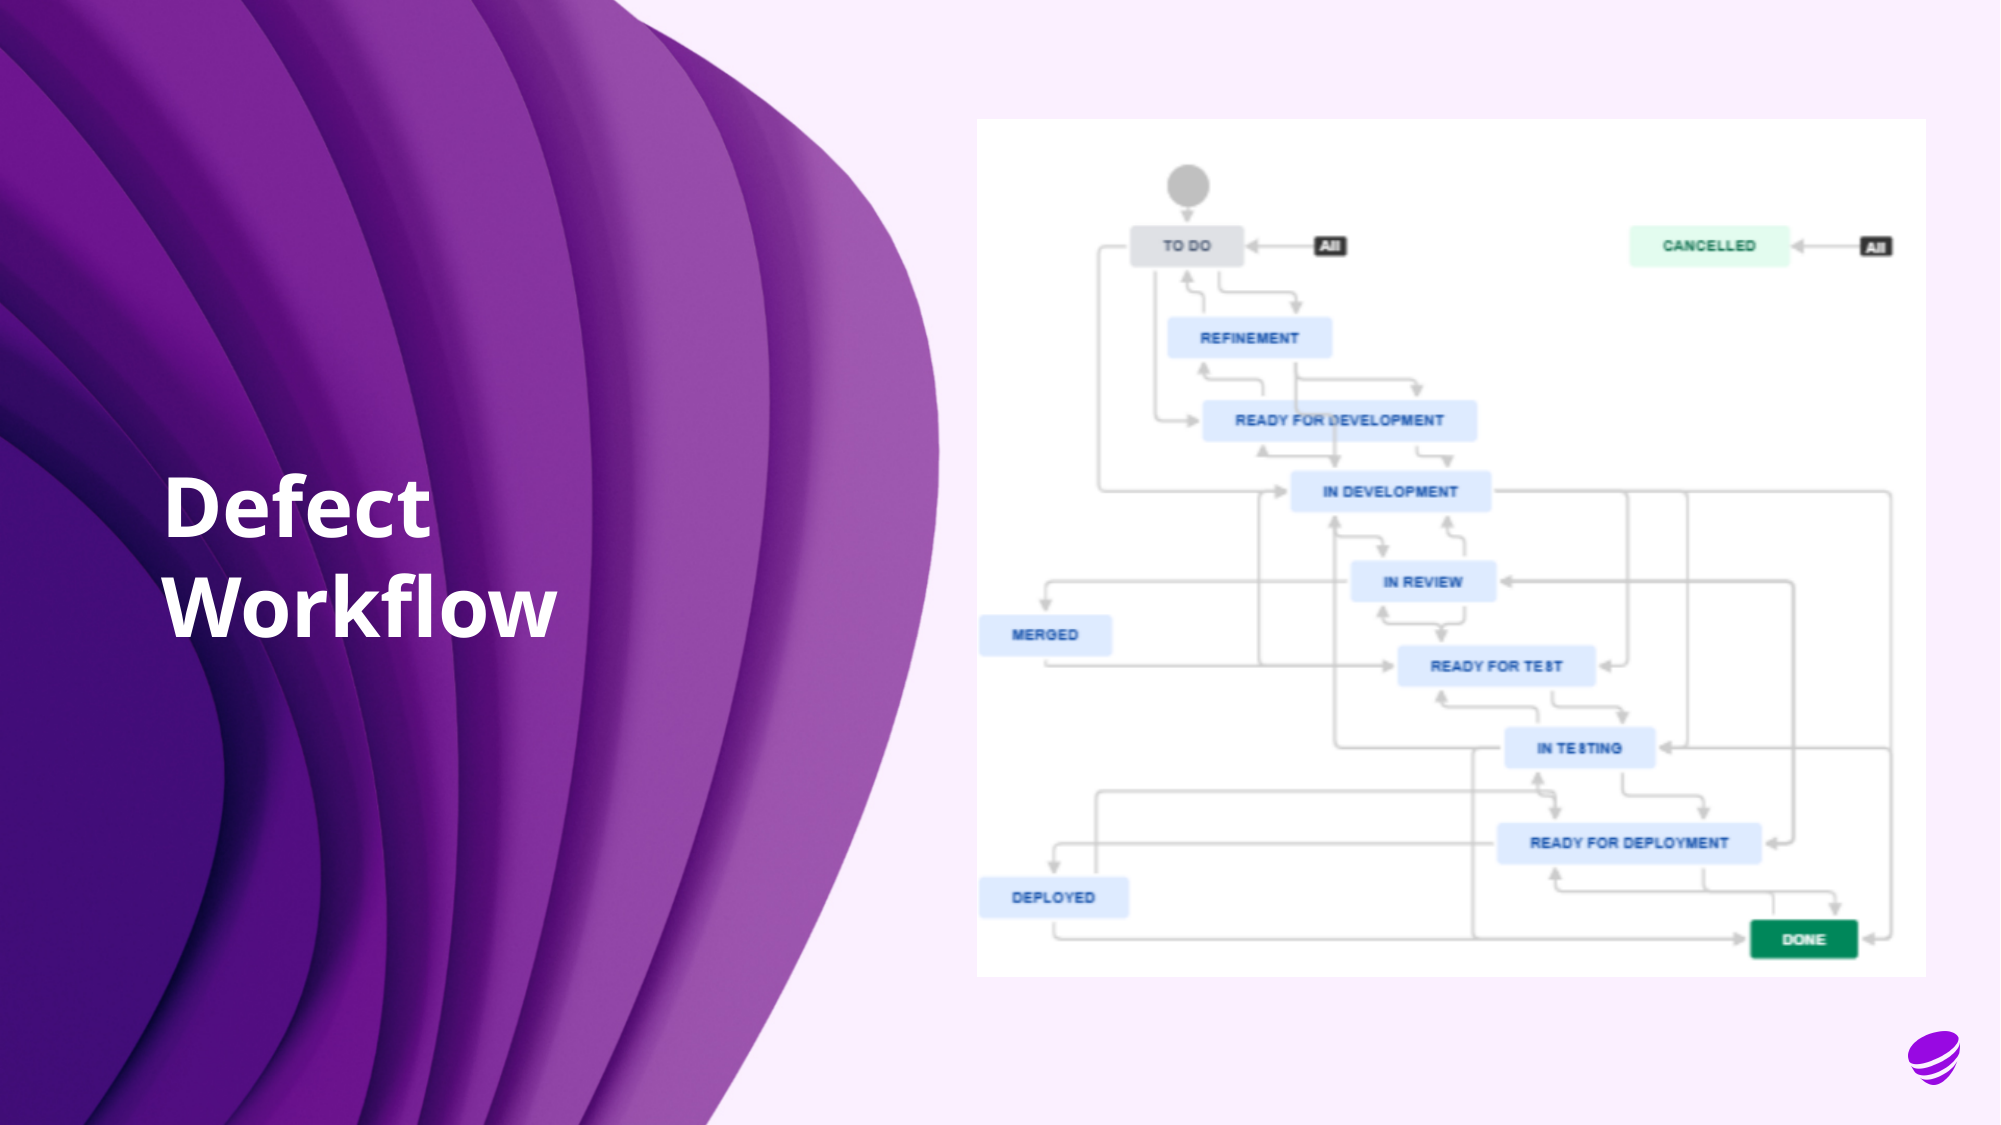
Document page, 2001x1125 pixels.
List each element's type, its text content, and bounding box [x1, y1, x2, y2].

text_box Defect Workflow [146, 446, 787, 662]
picture [0, 0, 2000, 1125]
